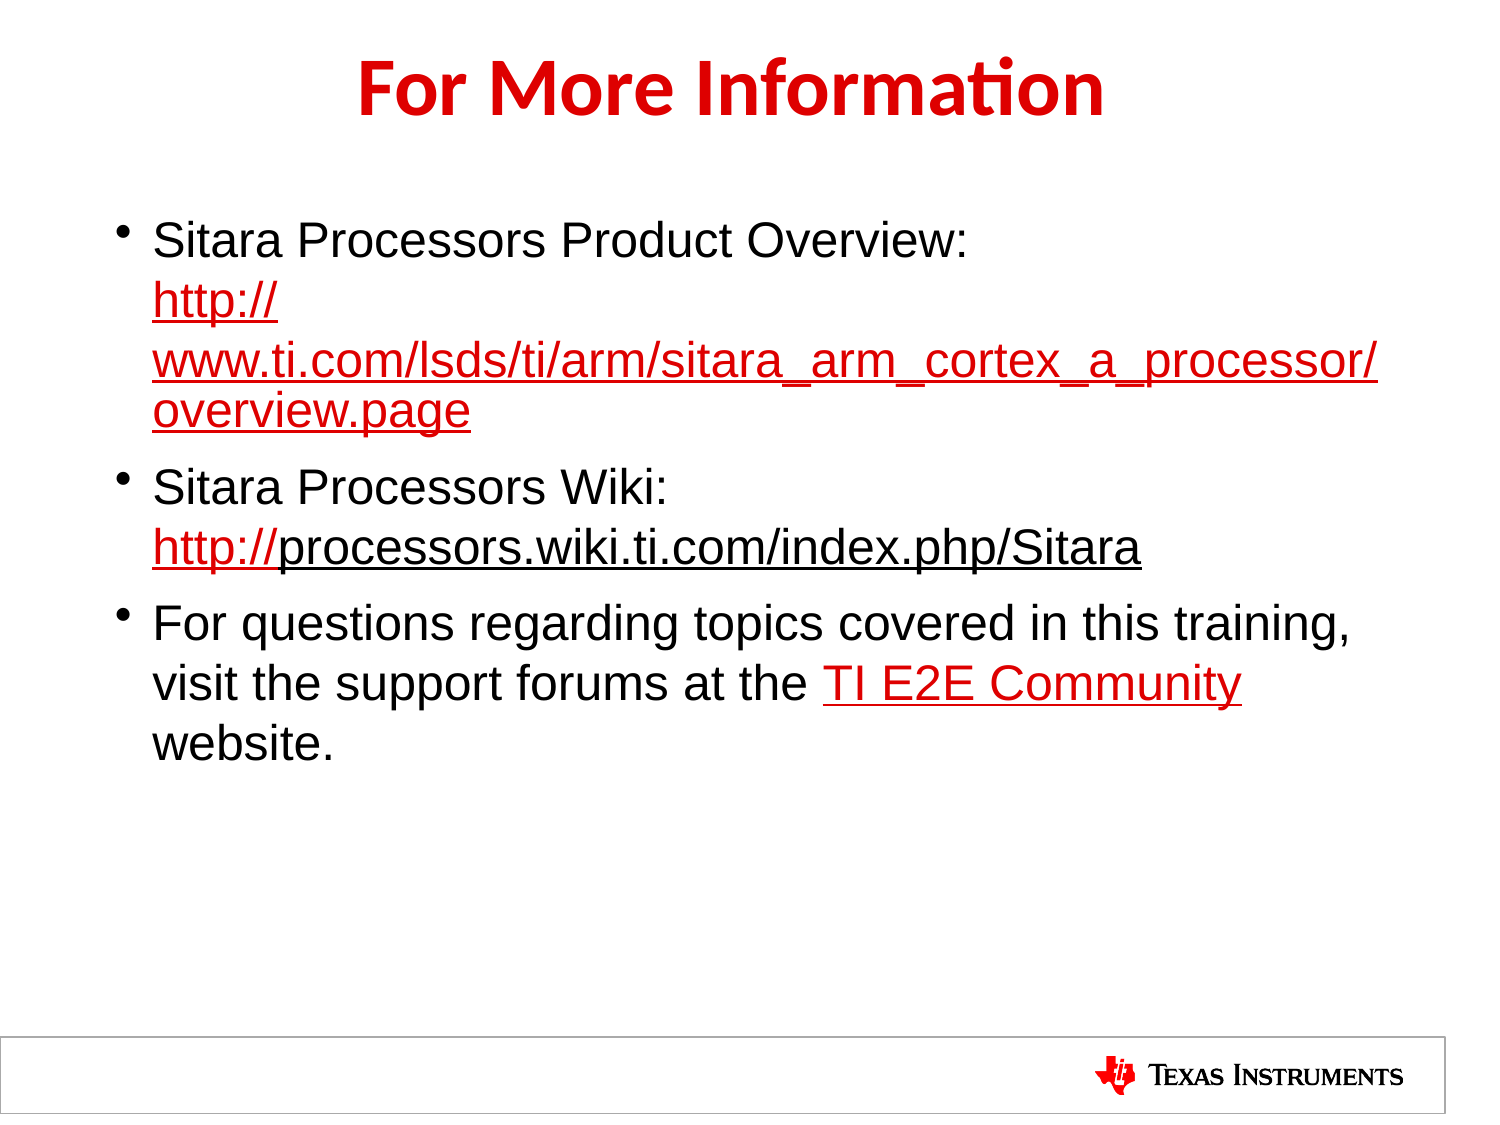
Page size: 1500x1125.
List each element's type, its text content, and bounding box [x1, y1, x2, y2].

picture [1095, 1056, 1403, 1095]
list Sitara Processors Product Overview: http://www.ti.com/lsds/ti/arm/sitara_arm_cortex_a_processor/overview.page Sitara Processors Wiki: http://processors.wiki.ti.com/index.php/Sitara For questions regarding topics covered in this training, visit the support forums at the TI E2E Community website. [99, 199, 1401, 1001]
title For More Information [37, 23, 1426, 158]
